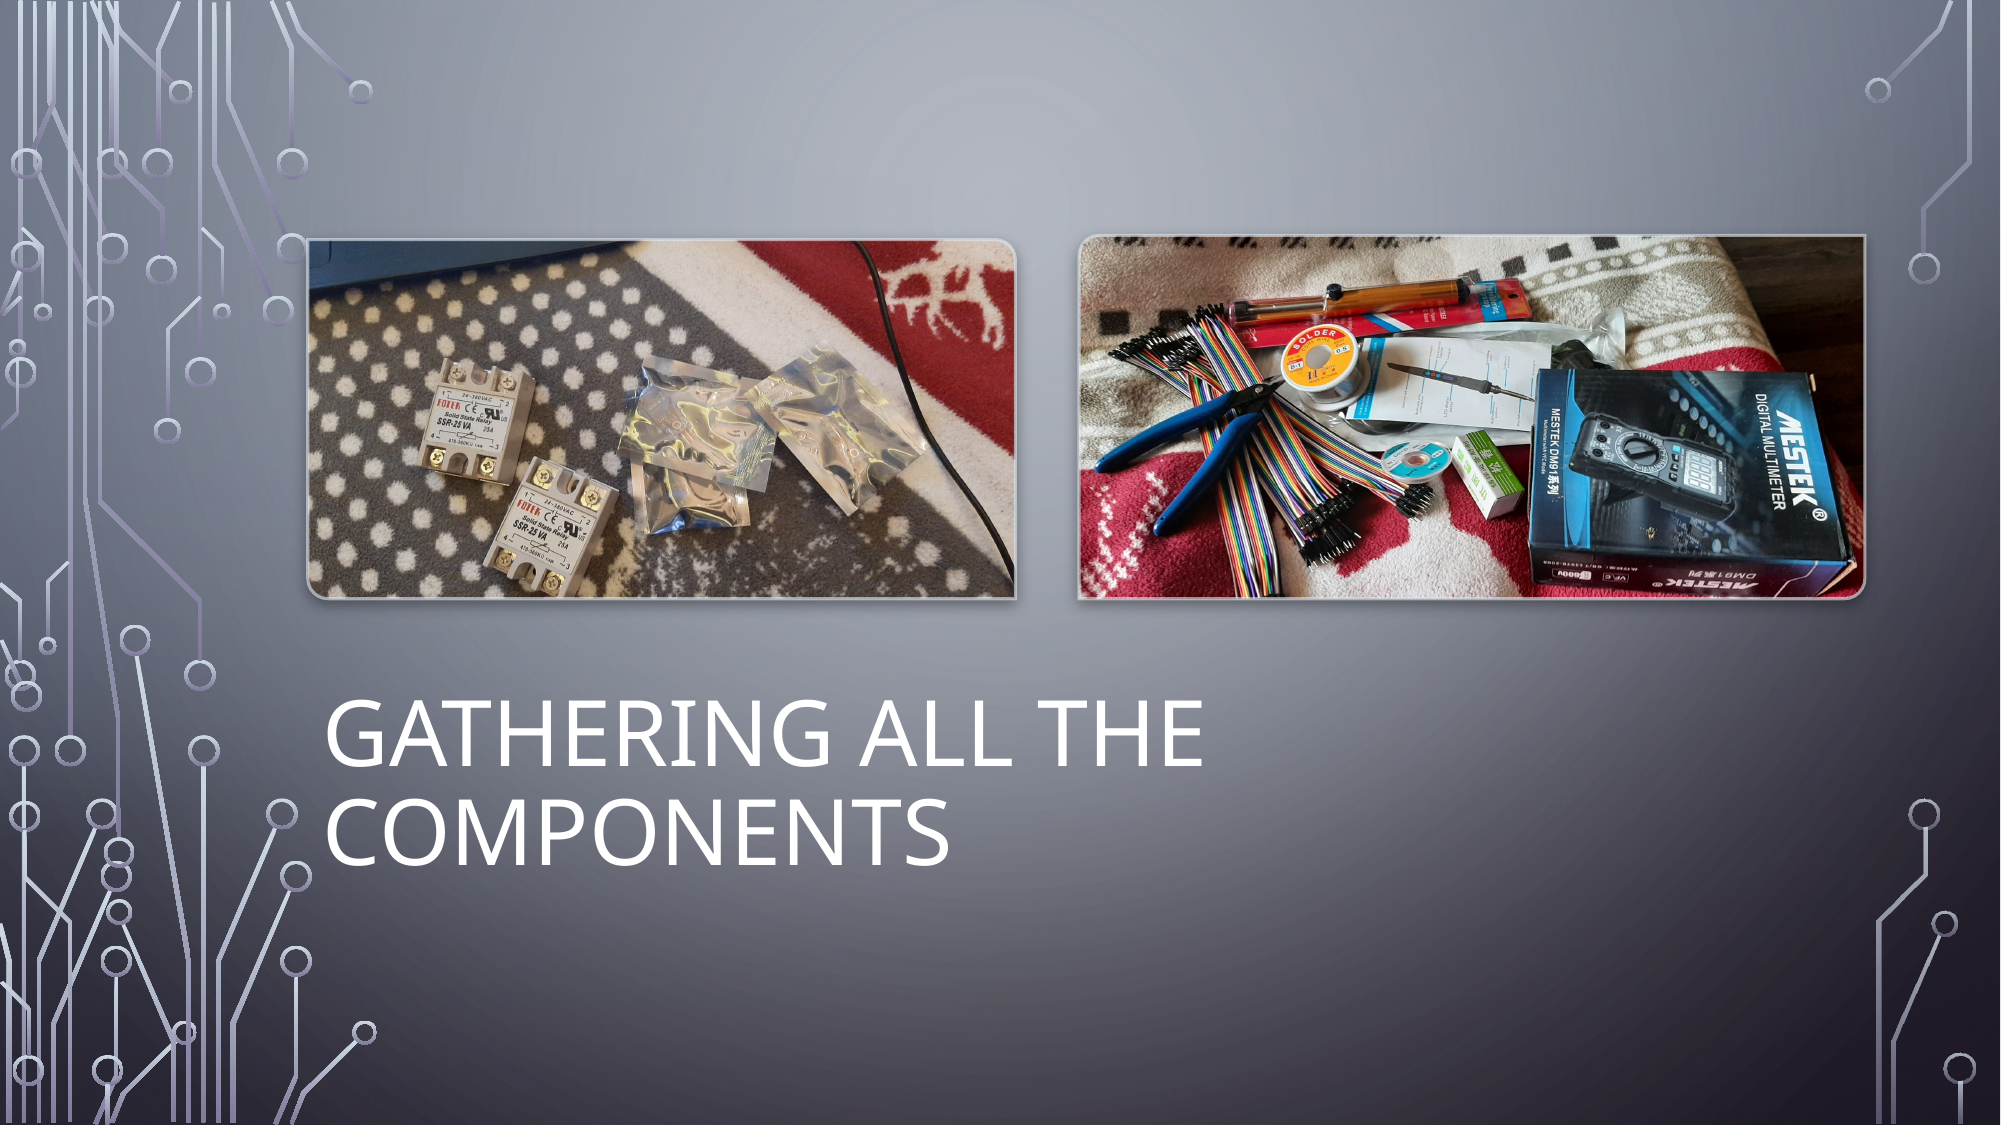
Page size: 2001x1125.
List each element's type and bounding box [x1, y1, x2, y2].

text_box [0, 0, 379, 1125]
picture [379, 0, 2000, 1125]
